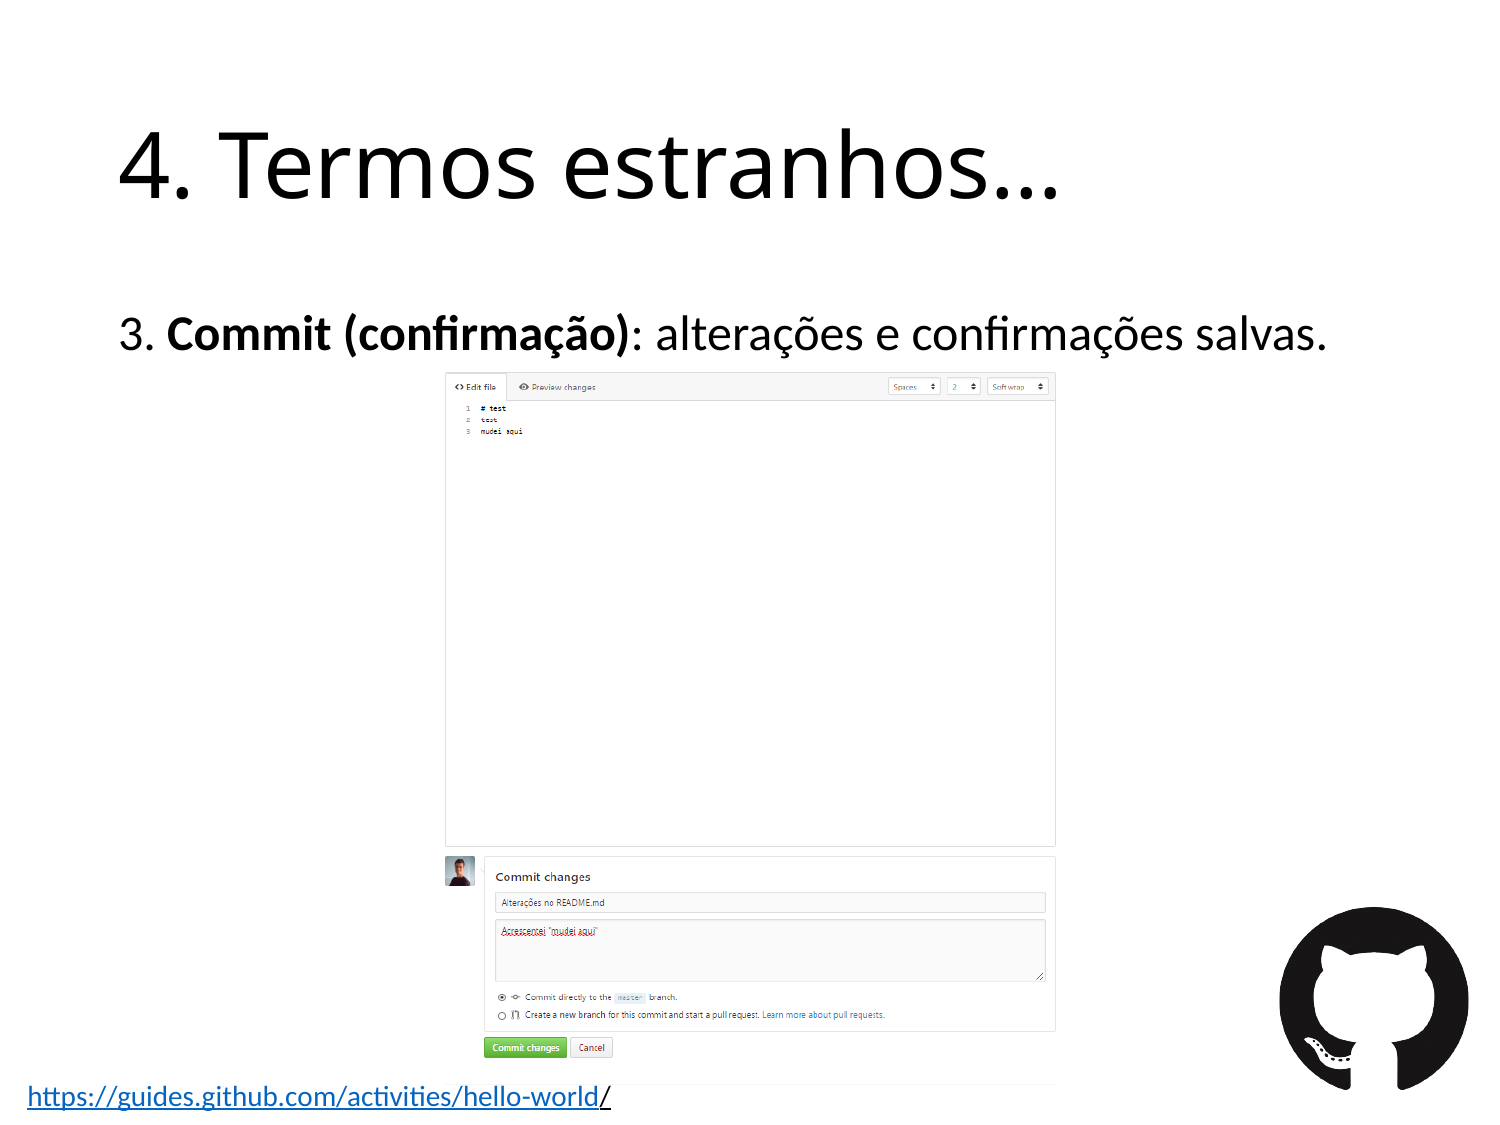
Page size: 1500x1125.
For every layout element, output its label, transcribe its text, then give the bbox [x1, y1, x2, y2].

text_box https://guides.github.com/activities/hello-world/ [12, 1069, 817, 1120]
title 4. Termos estranhos… [103, 59, 1397, 278]
picture [1248, 873, 1500, 1125]
list 3. Commit (confirmação): alterações e confirmações salvas. [103, 299, 1397, 1014]
picture [431, 367, 1069, 1105]
